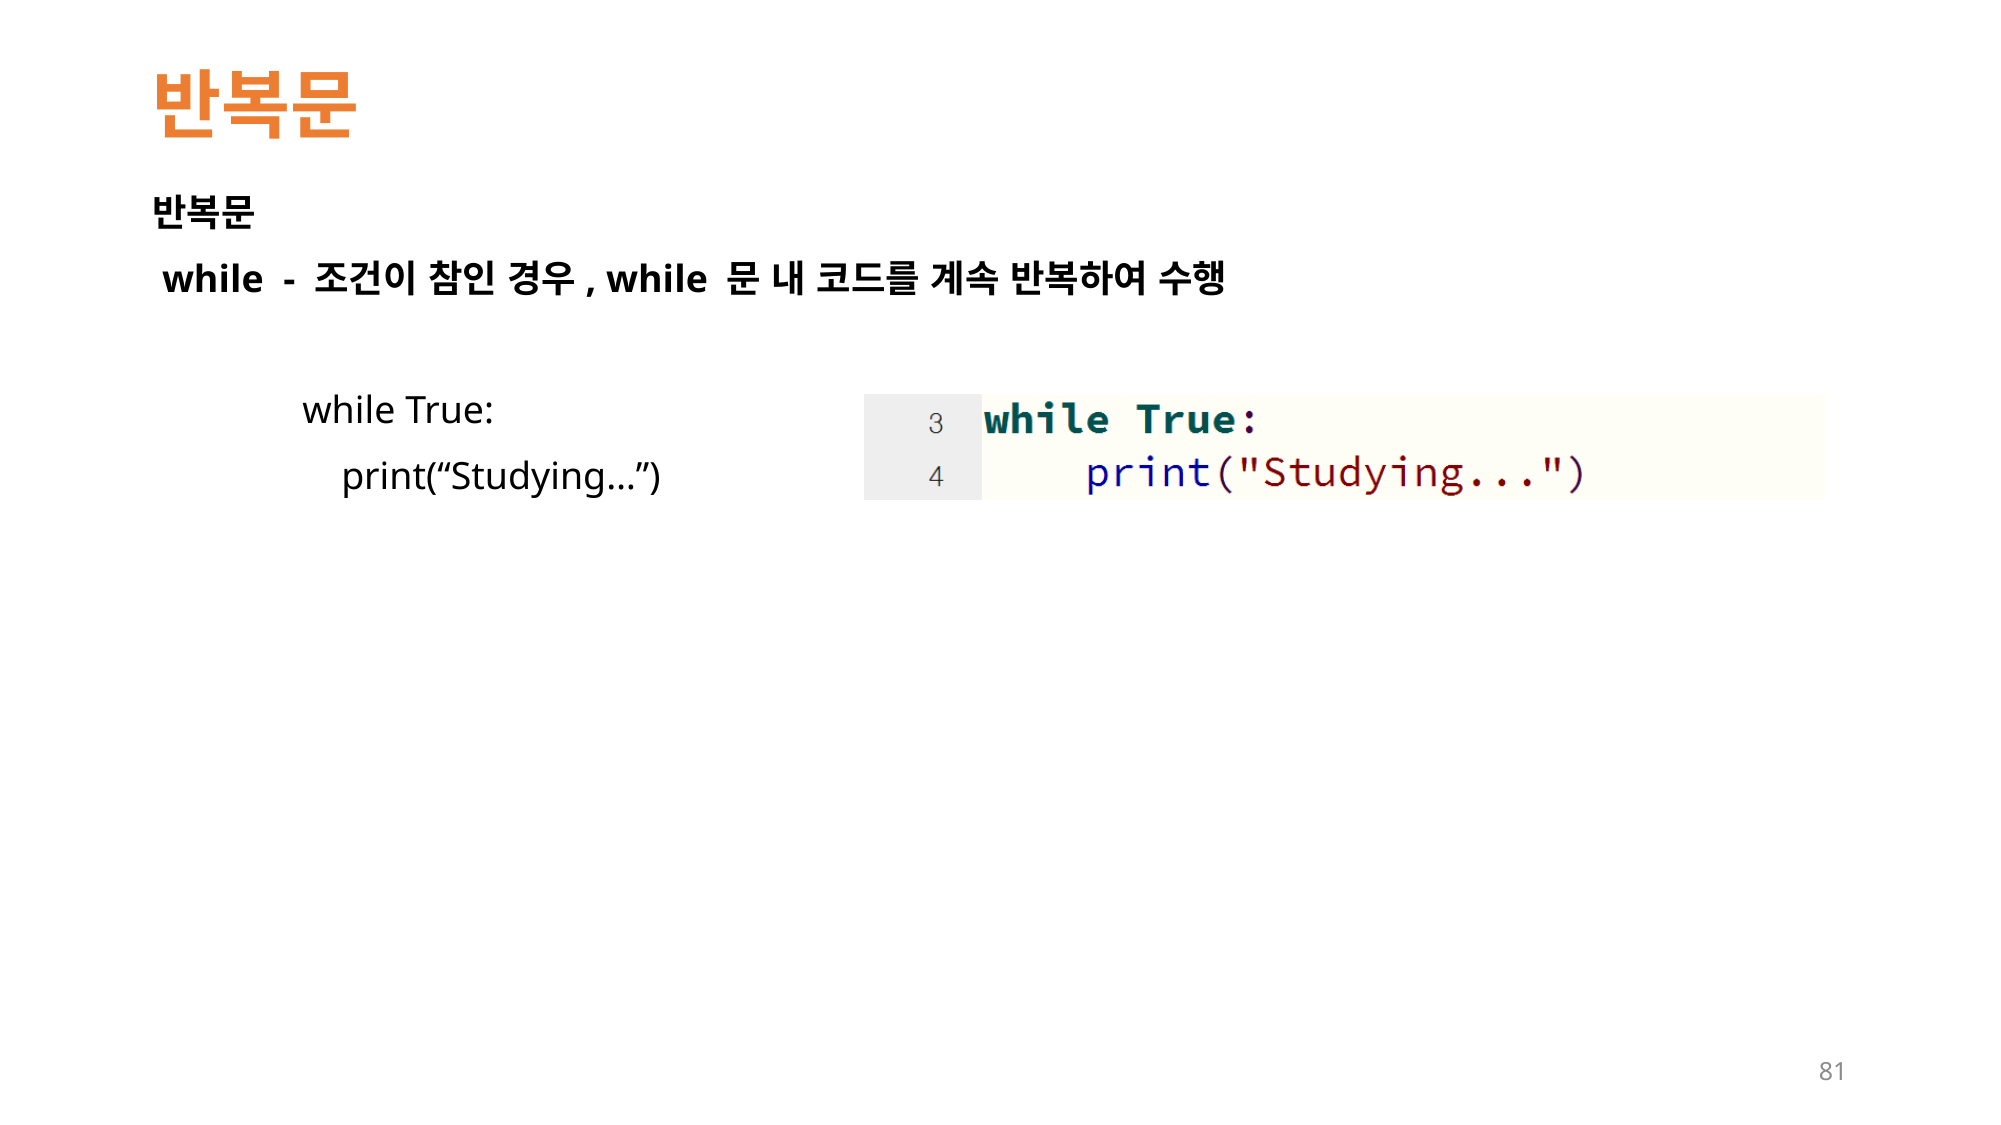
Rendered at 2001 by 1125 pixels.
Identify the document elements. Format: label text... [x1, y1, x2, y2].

list 반복문 while - 조건이 참인 경우, while 문 내 코드를 계속 반복하여 수행 while True: print(“Studying…”) [137, 181, 1863, 1014]
slide_number 81 [1412, 1042, 1863, 1103]
picture [864, 394, 1825, 500]
title 반복문 [137, 59, 1863, 161]
